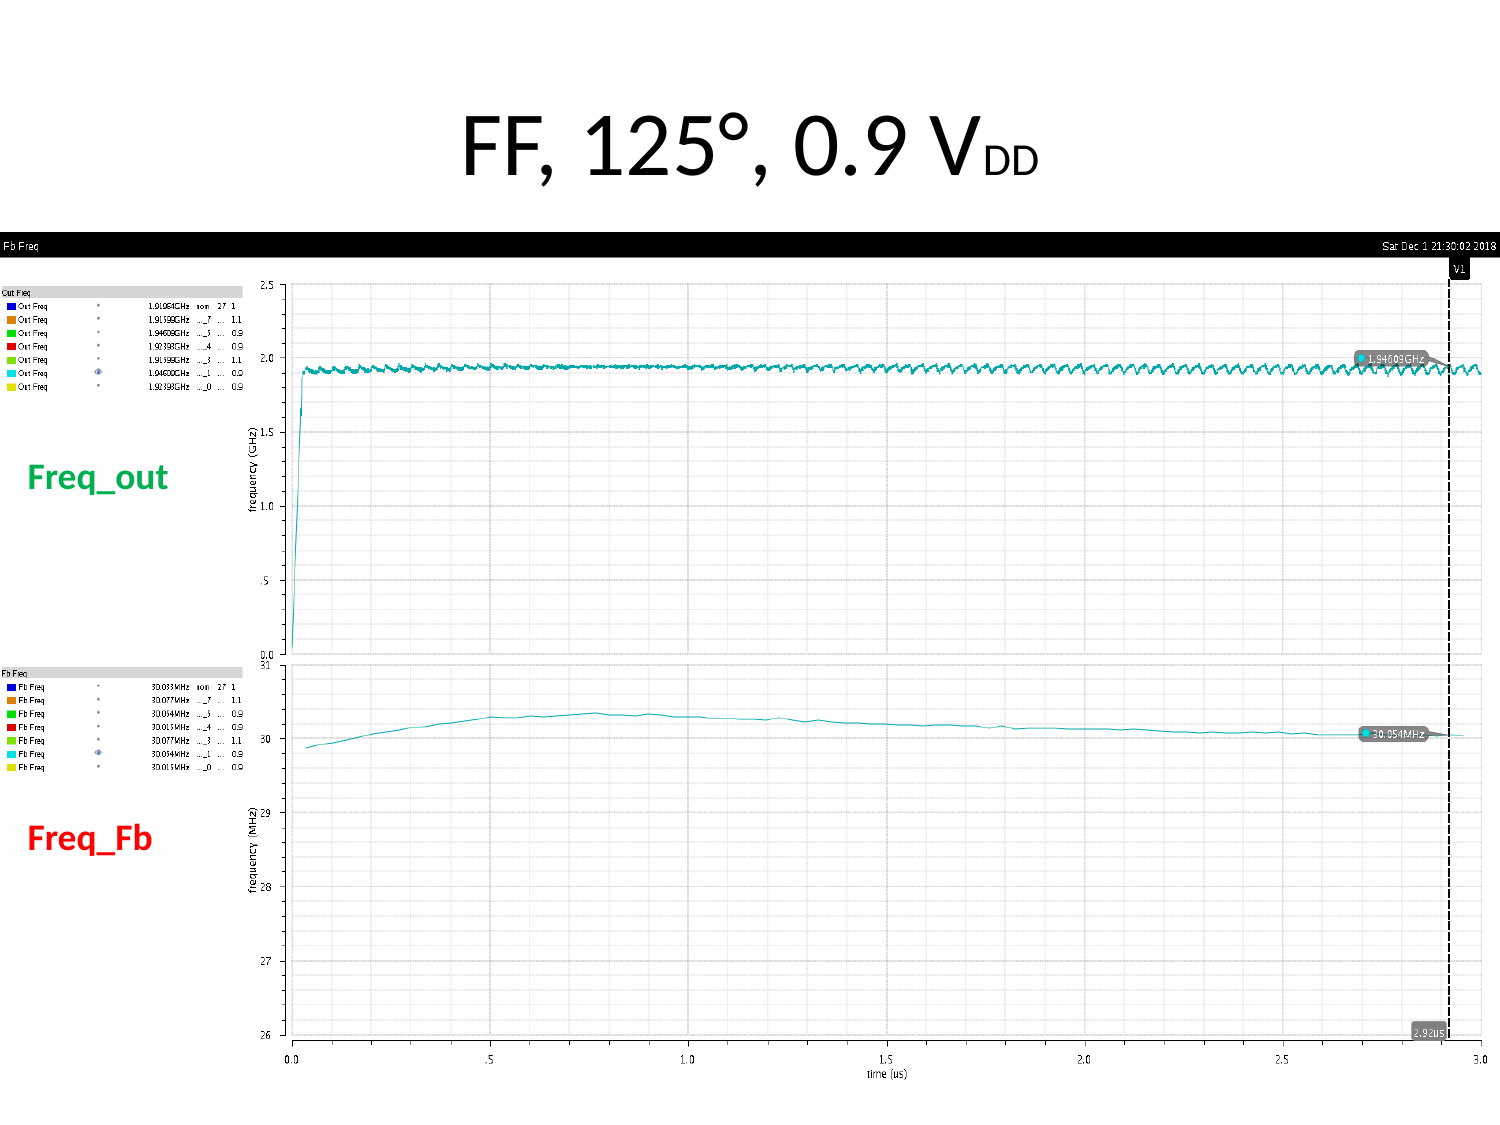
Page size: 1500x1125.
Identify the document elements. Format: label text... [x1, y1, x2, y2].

picture [0, 232, 1500, 1081]
title FF, 125°, 0.9 VDD [75, 45, 1425, 230]
